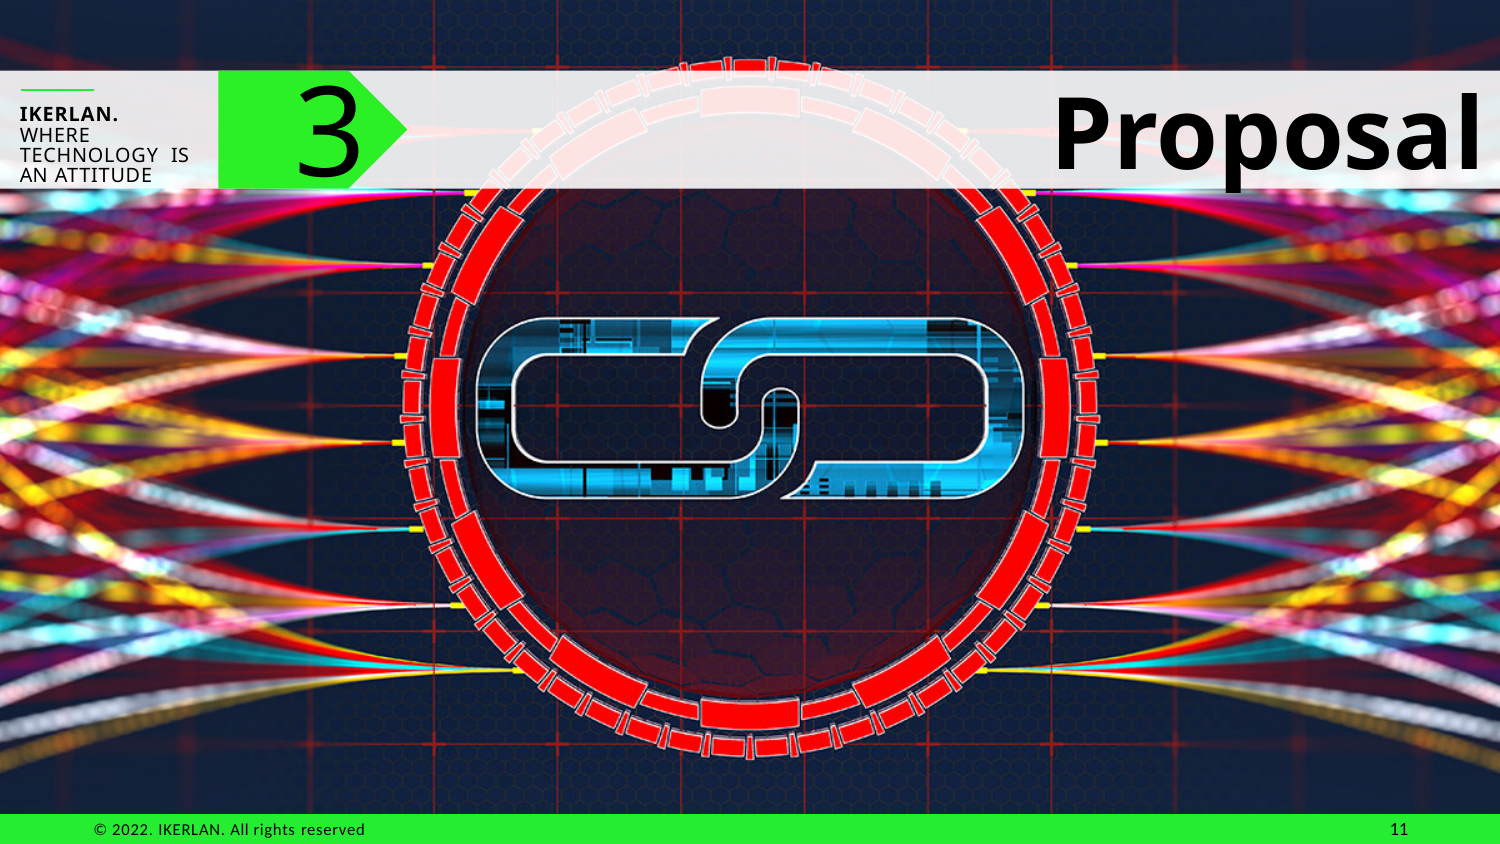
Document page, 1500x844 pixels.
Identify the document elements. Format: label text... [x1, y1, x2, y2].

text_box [17, 90, 205, 170]
picture [0, 0, 1500, 814]
slide_number 11 [1073, 822, 1424, 844]
